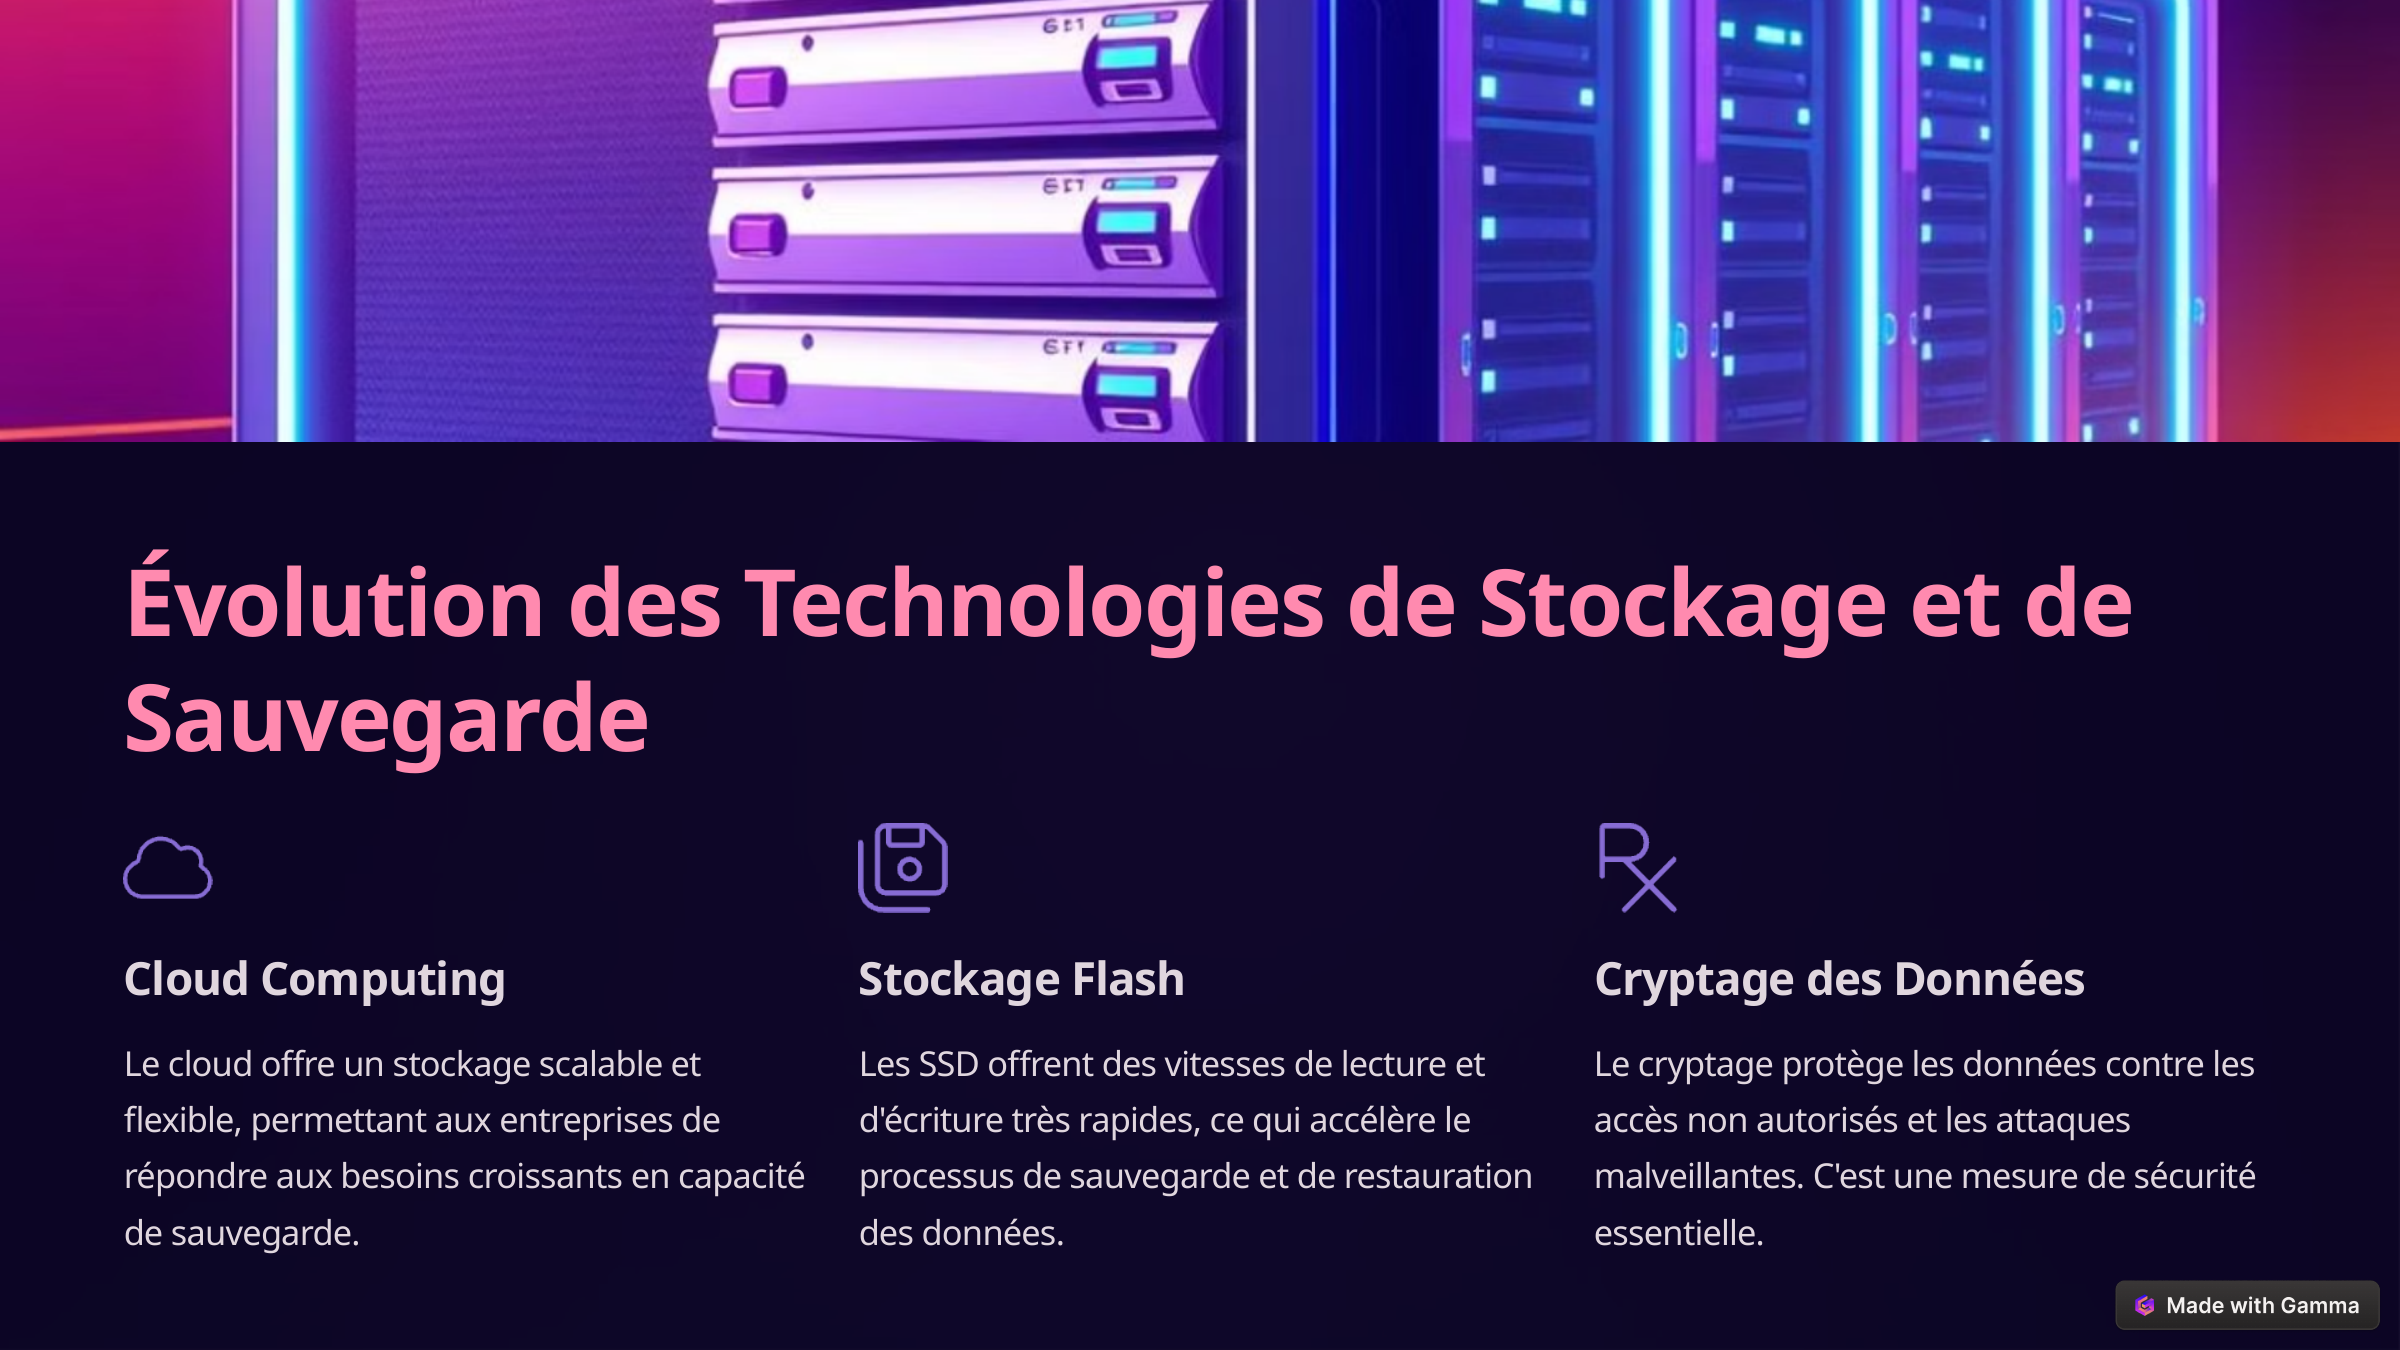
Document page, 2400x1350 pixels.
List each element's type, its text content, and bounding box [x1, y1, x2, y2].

picture [2106, 1271, 2389, 1339]
picture [1593, 823, 1683, 913]
picture [123, 823, 213, 913]
text_box Le cloud offre un stockage scalable et flexible, permettant aux entreprises de répondre aux besoins croissants en capacité de sauvegarde. [123, 1026, 806, 1253]
picture [0, 0, 2400, 442]
text_box Évolution des Technologies de Stockage et de Sauvegarde [123, 538, 2277, 771]
text_box Stockage Flash [858, 947, 1323, 1006]
text_box Cryptage des Données [1594, 947, 2058, 1006]
text_box Le cryptage protège les données contre les accès non autorisés et les attaques malveillantes. C'est une mesure de sécurité essentielle. [1594, 1026, 2277, 1253]
text_box Les SSD offrent des vitesses de lecture et d'écriture très rapides, ce qui accélère le processus de sauvegarde et de restauration des données. [858, 1026, 1541, 1253]
picture [858, 823, 948, 913]
text_box Cloud Computing [123, 947, 588, 1006]
